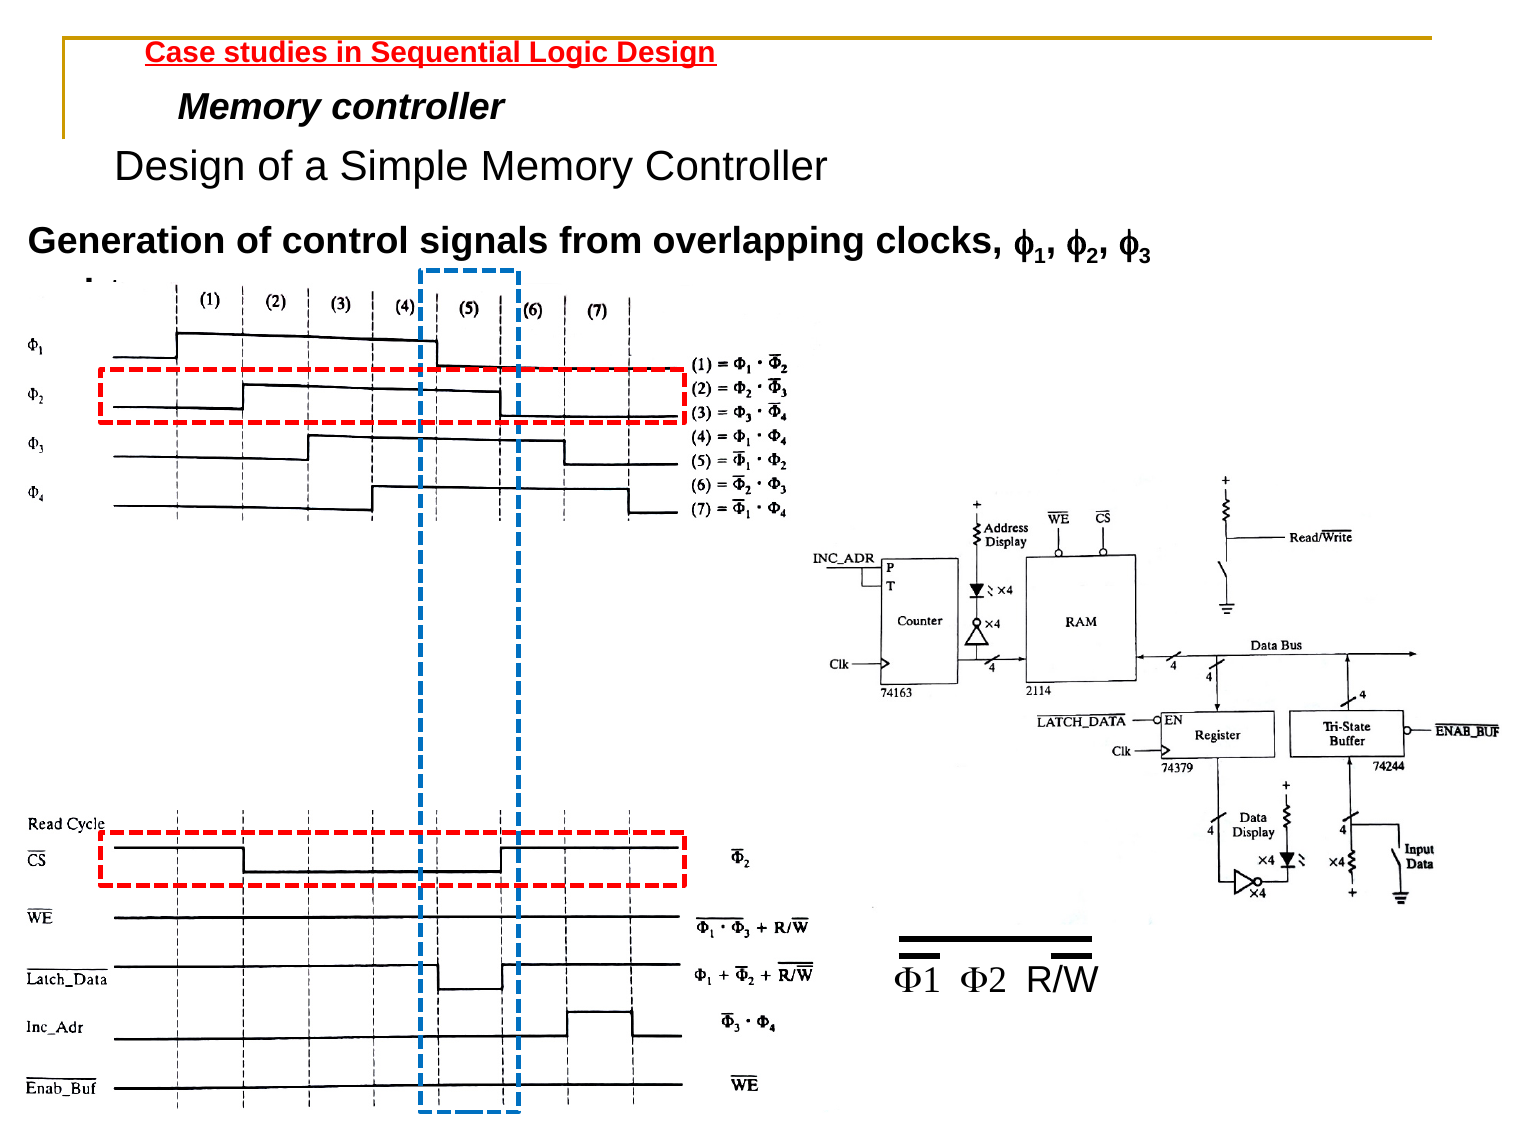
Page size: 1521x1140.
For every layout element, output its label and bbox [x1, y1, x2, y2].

text_box [129, 29, 809, 77]
text_box [100, 368, 685, 886]
text_box [12, 209, 1176, 327]
picture [0, 282, 1502, 1113]
text_box [879, 947, 1114, 1008]
text_box [99, 84, 844, 196]
